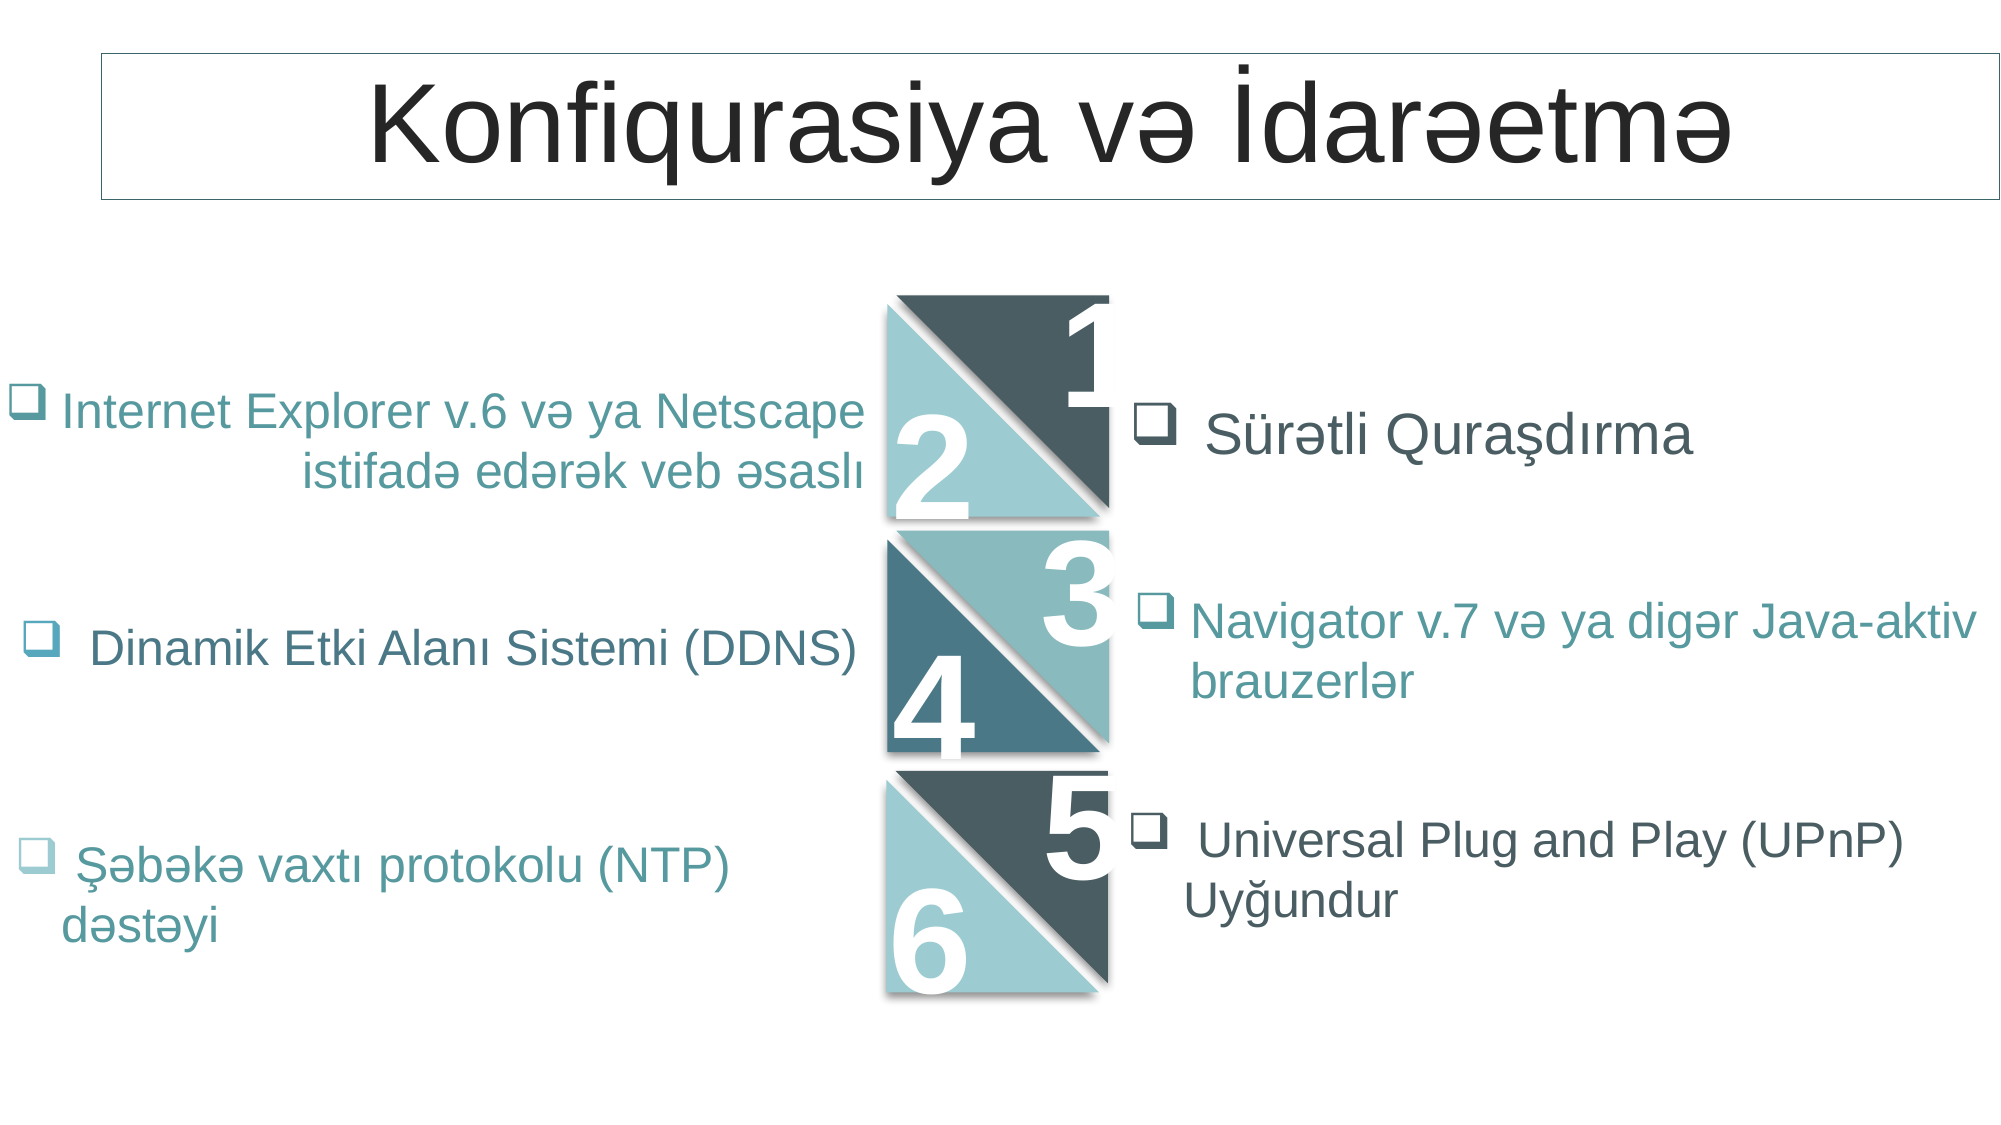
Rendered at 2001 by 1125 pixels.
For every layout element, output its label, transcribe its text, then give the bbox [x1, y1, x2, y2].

text_box Navigator v.7 və ya digər Java-aktiv brauzerlər [1119, 580, 2000, 716]
text_box 4 [874, 602, 976, 797]
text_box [887, 295, 1109, 517]
text_box 1 [1041, 250, 1143, 445]
text_box 5 [1024, 721, 1126, 917]
text_box Sürətli Quraşdırma [1114, 389, 1726, 474]
list Konfiqurasiya və İdarəetmə [101, 53, 2000, 200]
text_box Internet Explorer v.6 və ya Netscape istifadə edərək veb əsaslı [0, 370, 882, 506]
text_box Universal Plug and Play (UPnP) Uyğundur [1112, 799, 2000, 935]
text_box Dinamik Etki Alanı Sistemi (DDNS) [4, 608, 874, 684]
text_box Şəbəkə vaxtı protokolu (NTP) dəstəyi [0, 825, 841, 960]
text_box 6 [871, 835, 972, 1031]
text_box 3 [1023, 487, 1124, 683]
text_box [887, 530, 1109, 753]
text_box 2 [873, 362, 975, 558]
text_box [886, 770, 1108, 993]
